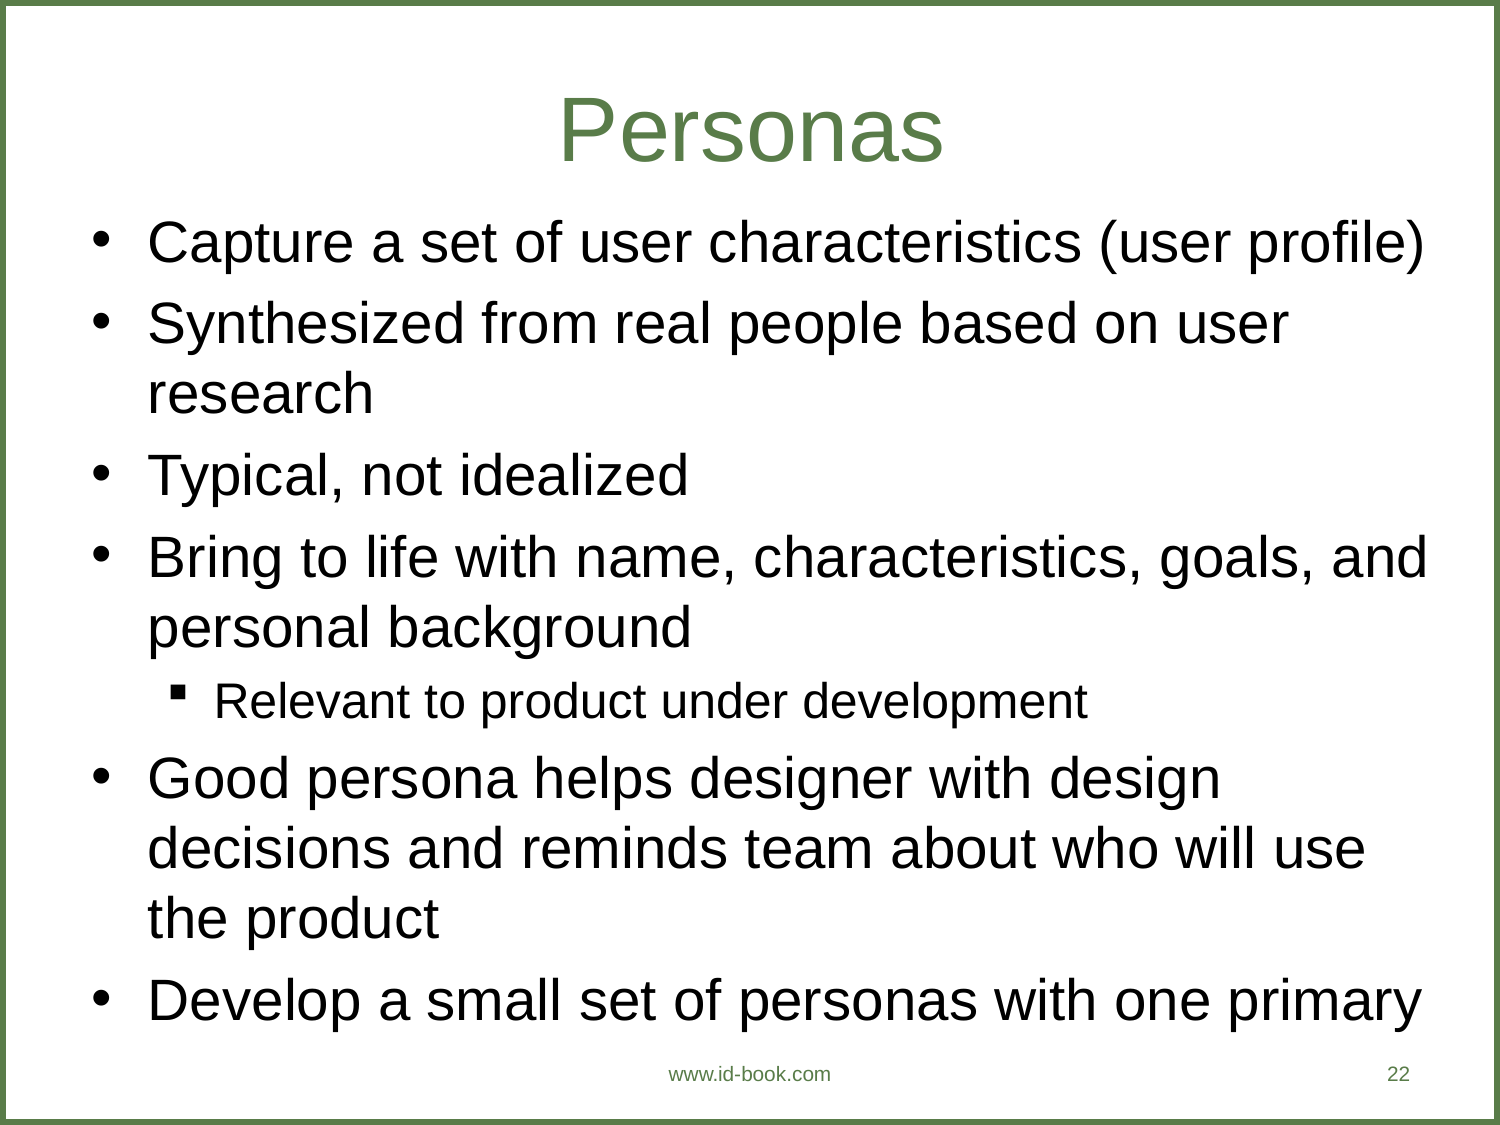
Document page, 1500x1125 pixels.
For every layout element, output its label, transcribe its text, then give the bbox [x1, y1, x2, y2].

footer www.id-book.com [512, 1042, 988, 1103]
slide_number 22 [1074, 1042, 1425, 1103]
title Personas [76, 30, 1427, 196]
list Capture a set of user characteristics (user profile) Synthesized from real people based on user research Typical, not idealized Bring to life with name, characteristics, goals, and personal background Relevant to product under development Good persona helps designer with design decisions and reminds team about who will use the product Develop a small set of personas with one primary [76, 196, 1459, 1031]
